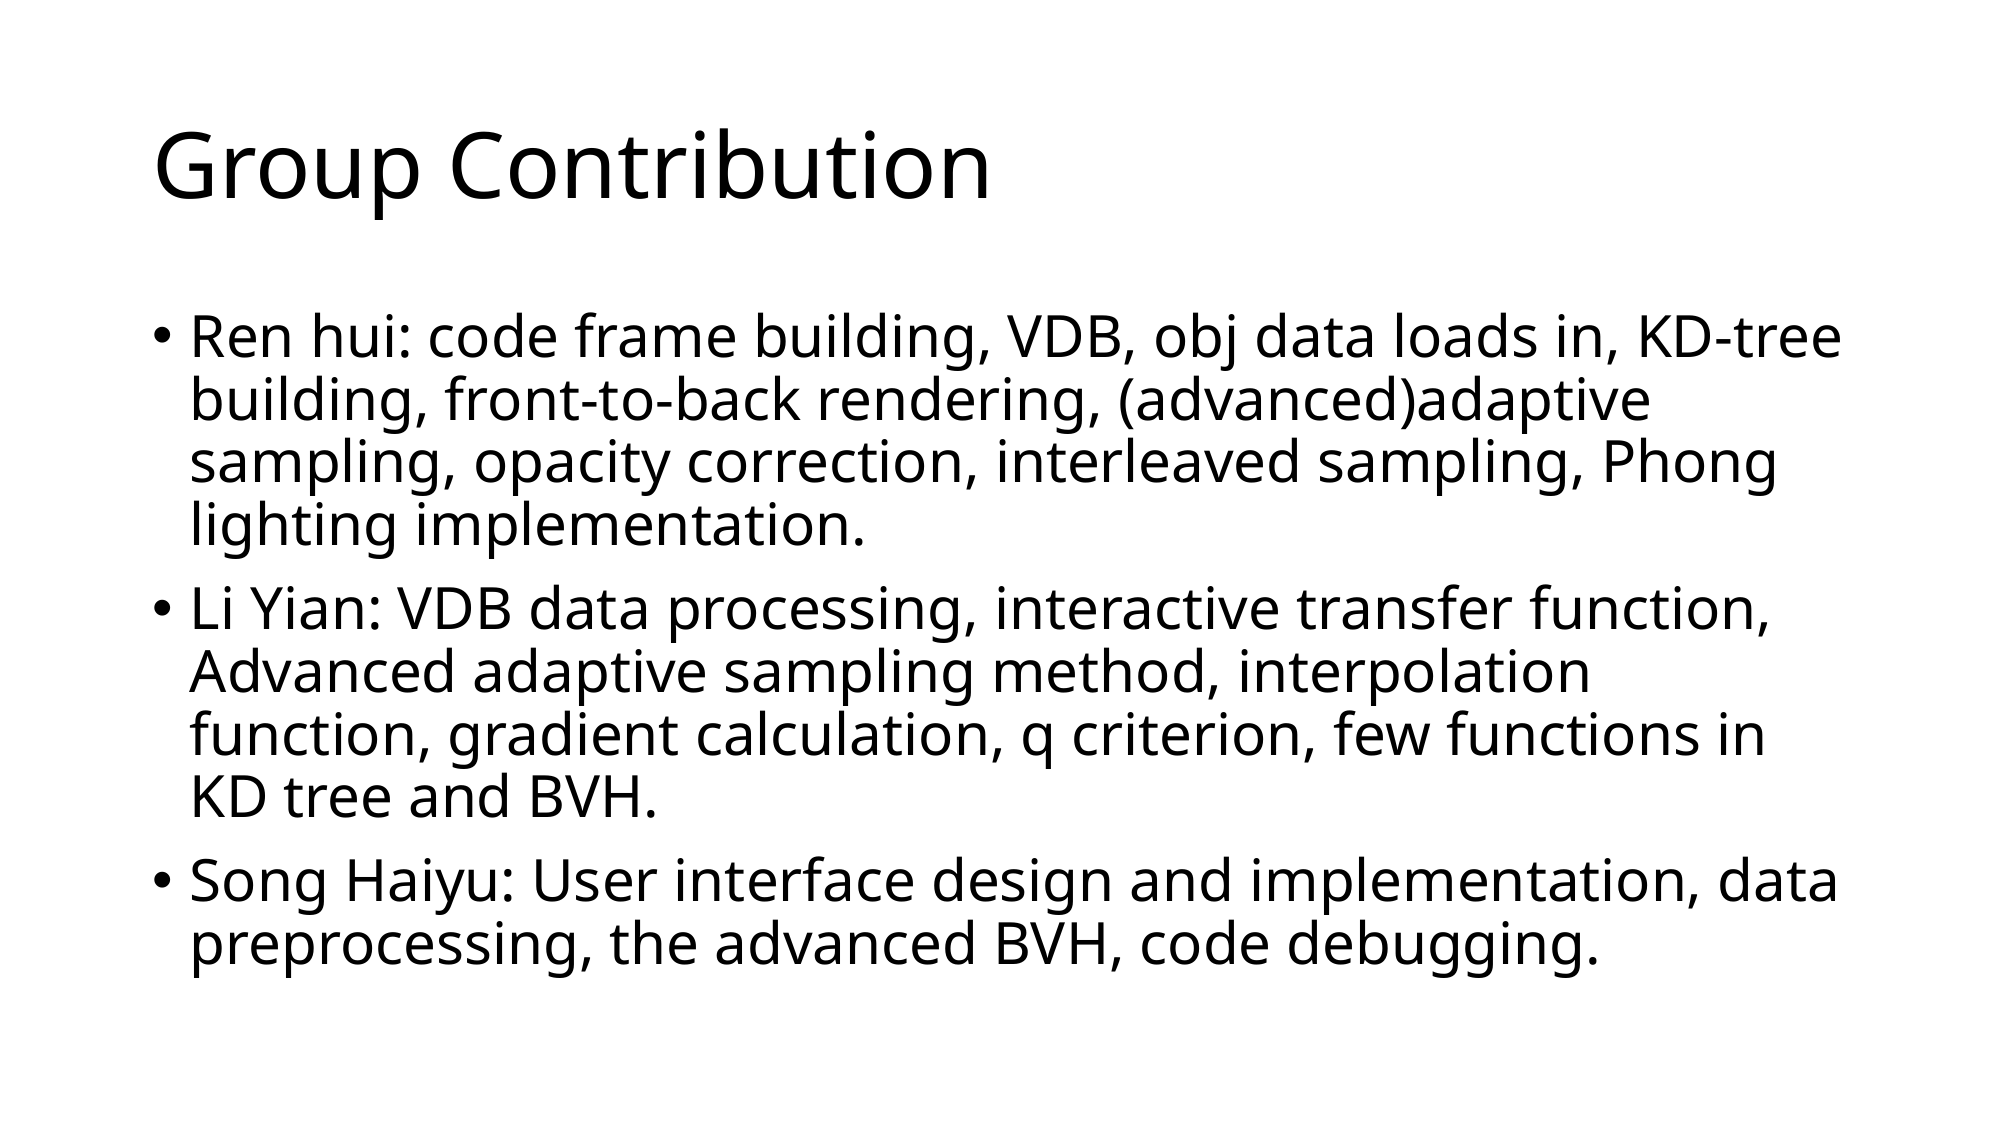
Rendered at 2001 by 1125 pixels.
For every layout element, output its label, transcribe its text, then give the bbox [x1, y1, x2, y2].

title Group Contribution [137, 59, 1863, 278]
list Ren hui: code frame building, VDB, obj data loads in, KD-tree building, front-to-back rendering, (advanced)adaptive sampling, opacity correction, interleaved sampling, Phong lighting implementation. Li Yian: VDB data processing, interactive transfer function, Advanced adaptive sampling method, interpolation function, gradient calculation, q criterion, few functions in KD tree and BVH. Song Haiyu: User interface design and implementation, data preprocessing, the advanced BVH, code debugging. [137, 299, 1863, 1014]
